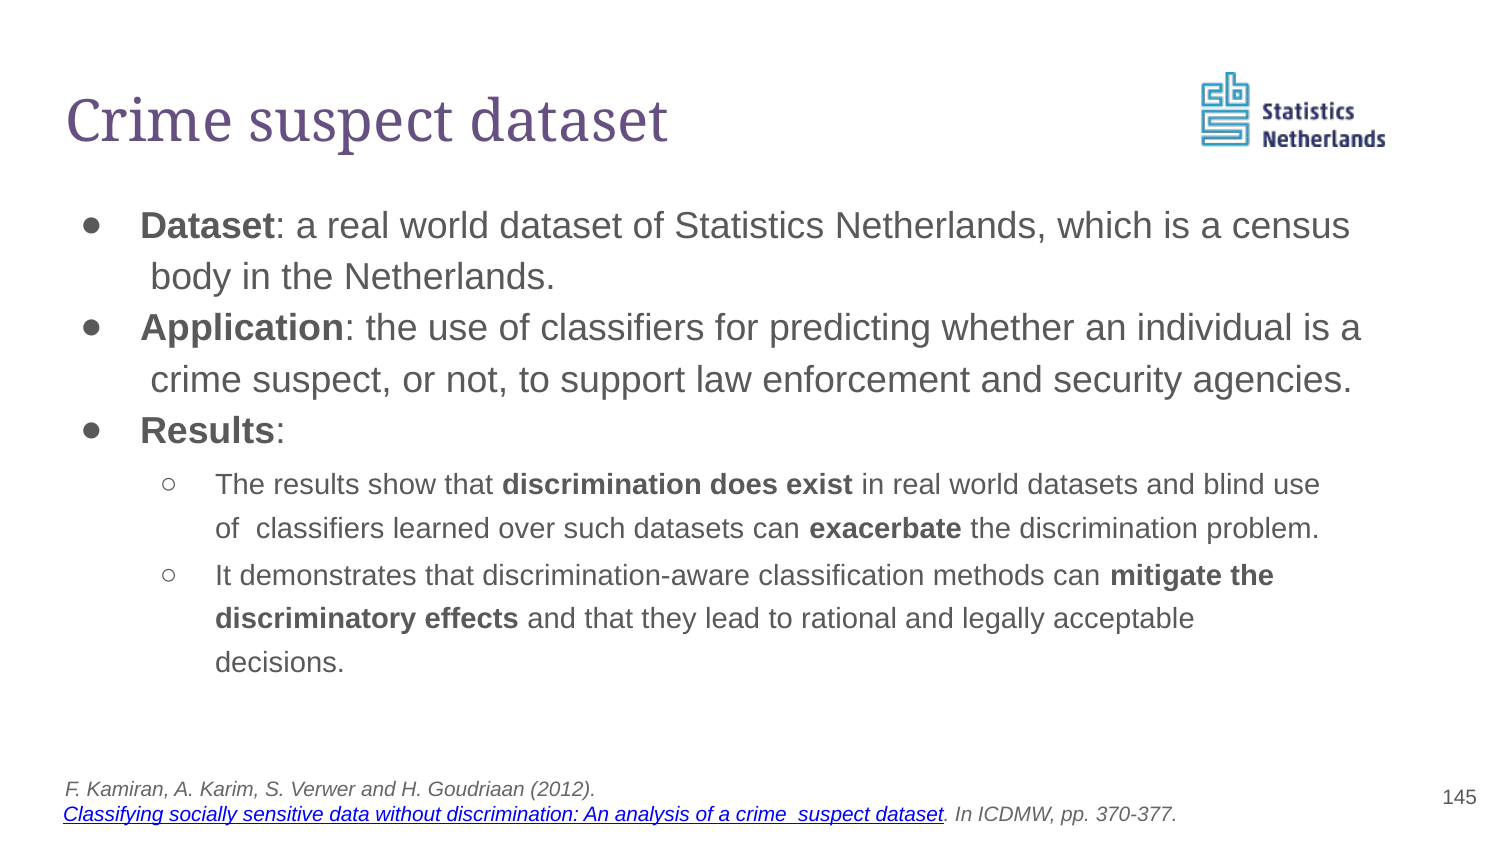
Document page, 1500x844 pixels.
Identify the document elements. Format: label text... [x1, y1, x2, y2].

title Crime suspect dataset [63, 82, 1437, 163]
text_box F. Kamiran, A. Karim, S. Verwer and H. Goudriaan (2012). Classifying socially sensitive data without discrimination: An analysis of a crime suspect dataset. In ICDMW, pp. 370-377. [63, 776, 1339, 822]
text_box Dataset: a real world dataset of Statistics Netherlands, which is a census body in the Netherlands. Application: the use of classifiers for predicting whether an individual is a crime suspect, or not, to support law enforcement and security agencies. Results: The results show that discrimination does exist in real world datasets and blind use of classifiers learned over such datasets can exacerbate the discrimination problem. It demonstrates that discrimination-aware classification methods can mitigate the discriminatory effects and that they lead to rational and legally acceptable decisions. [77, 194, 1365, 611]
slide_number ‹#› [1426, 783, 1480, 806]
text_box [1201, 72, 1390, 147]
